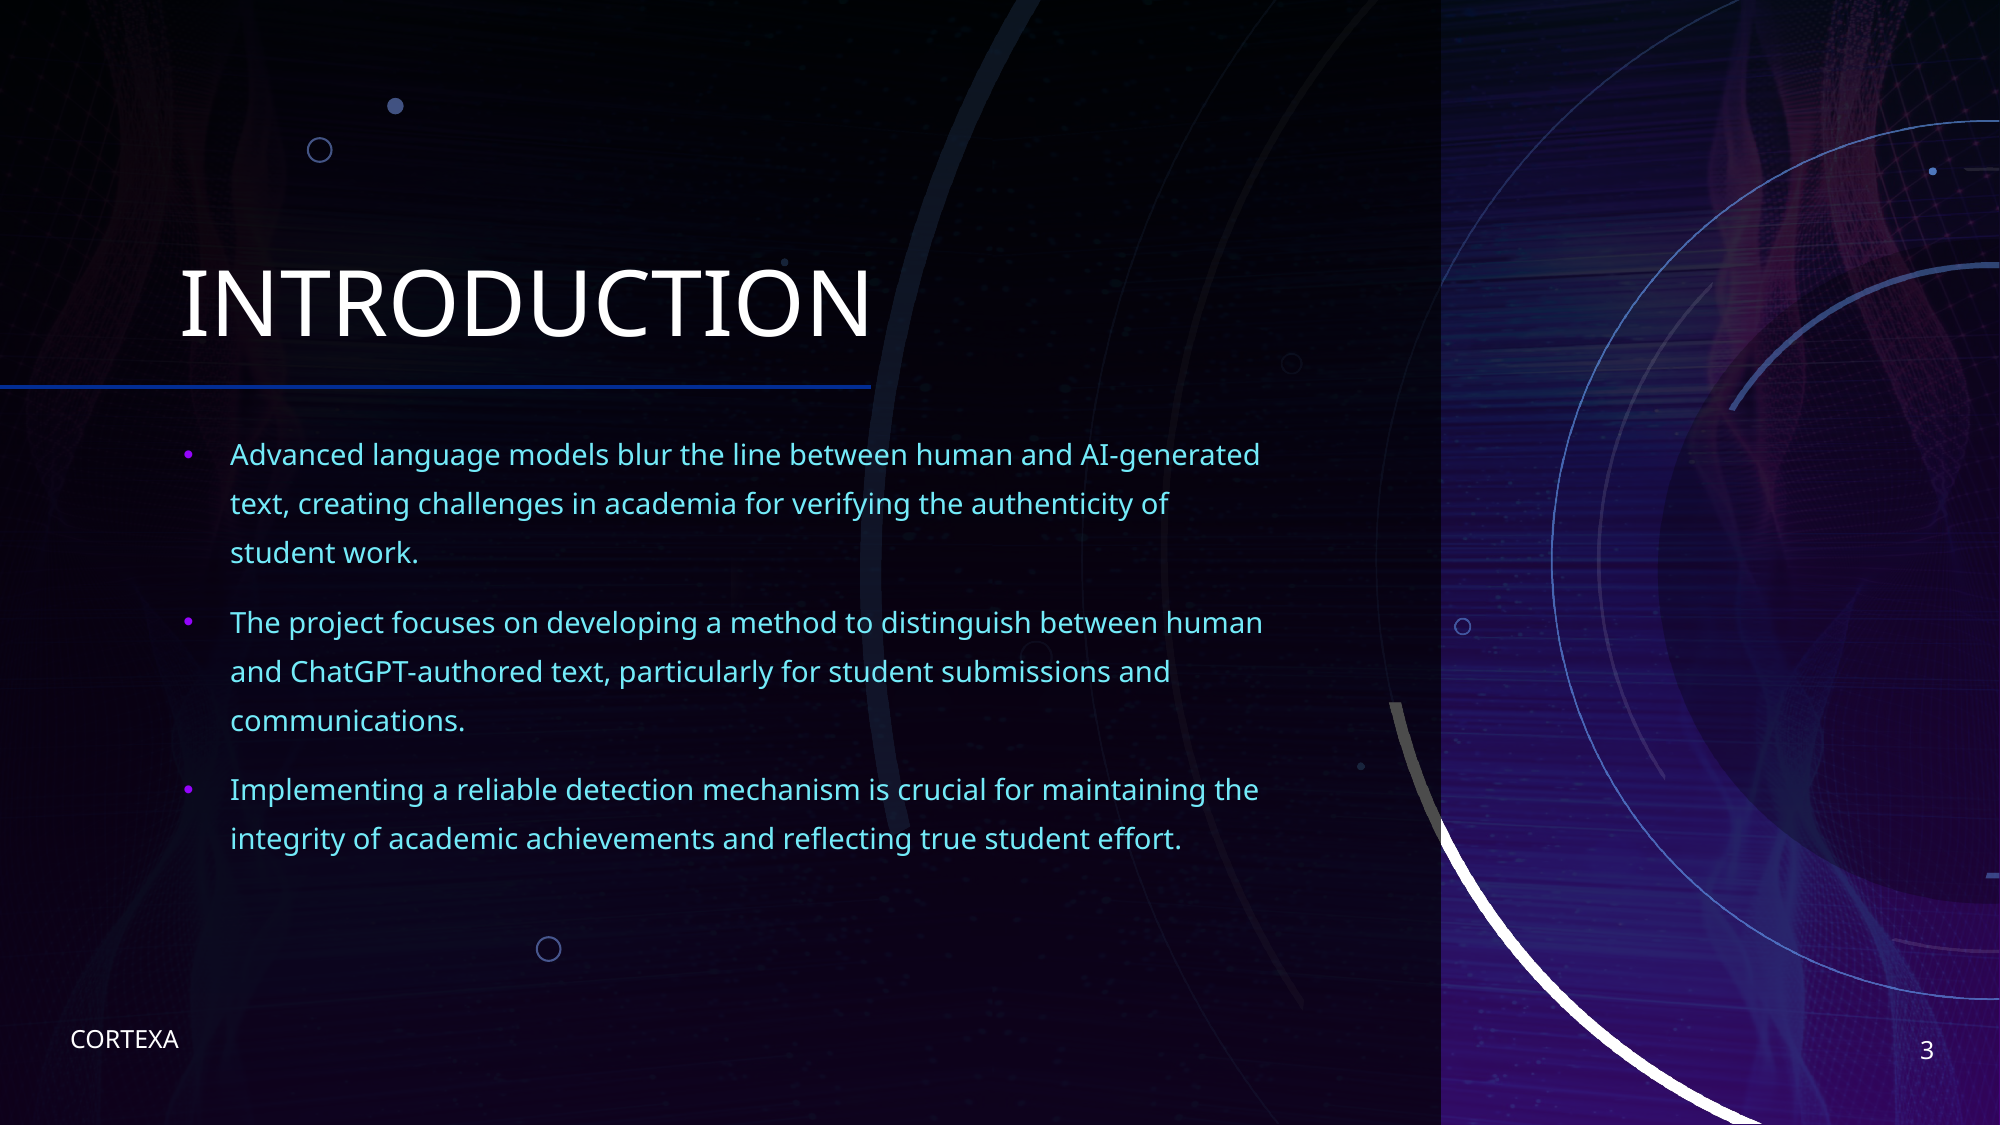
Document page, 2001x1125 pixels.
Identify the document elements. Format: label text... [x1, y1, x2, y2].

picture [730, 0, 2000, 1124]
footer CORTEXA [55, 1023, 731, 1084]
slide_number 3 [1499, 1021, 1950, 1082]
list Advanced language models blur the line between human and AI-generated text, creating challenges in academia for verifying the authenticity of student work. The project focuses on developing a method to distinguish between human and ChatGPT-authored text, particularly for student submissions and communications. Implementing a reliable detection mechanism is crucial for maintaining the integrity of academic achievements and reflecting true student effort. [168, 415, 1283, 1008]
title INTRODUCTION [164, 172, 1299, 364]
